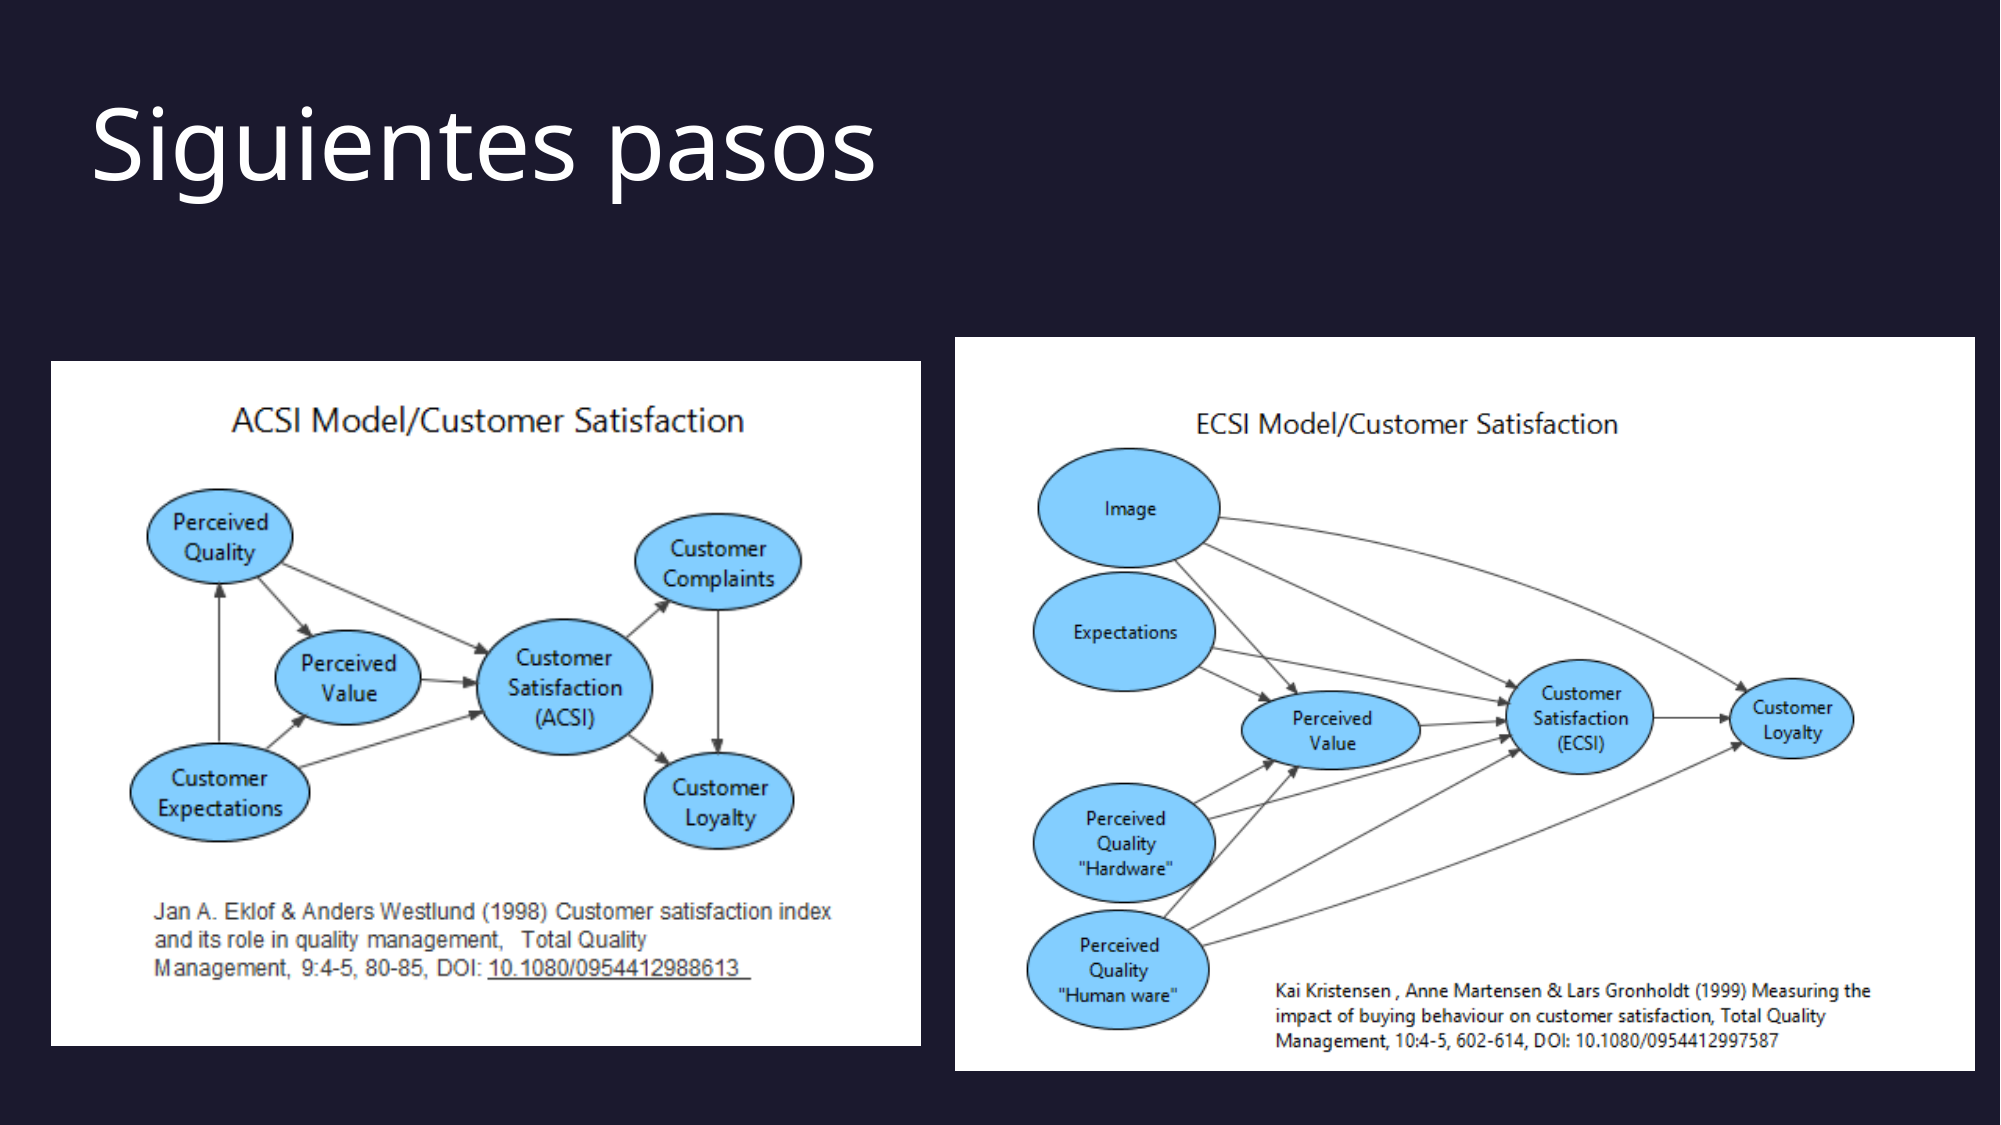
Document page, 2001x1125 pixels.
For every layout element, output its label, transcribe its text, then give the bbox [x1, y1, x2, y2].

picture [51, 361, 921, 1047]
picture [955, 337, 1975, 1071]
title Siguientes pasos [90, 94, 1910, 313]
